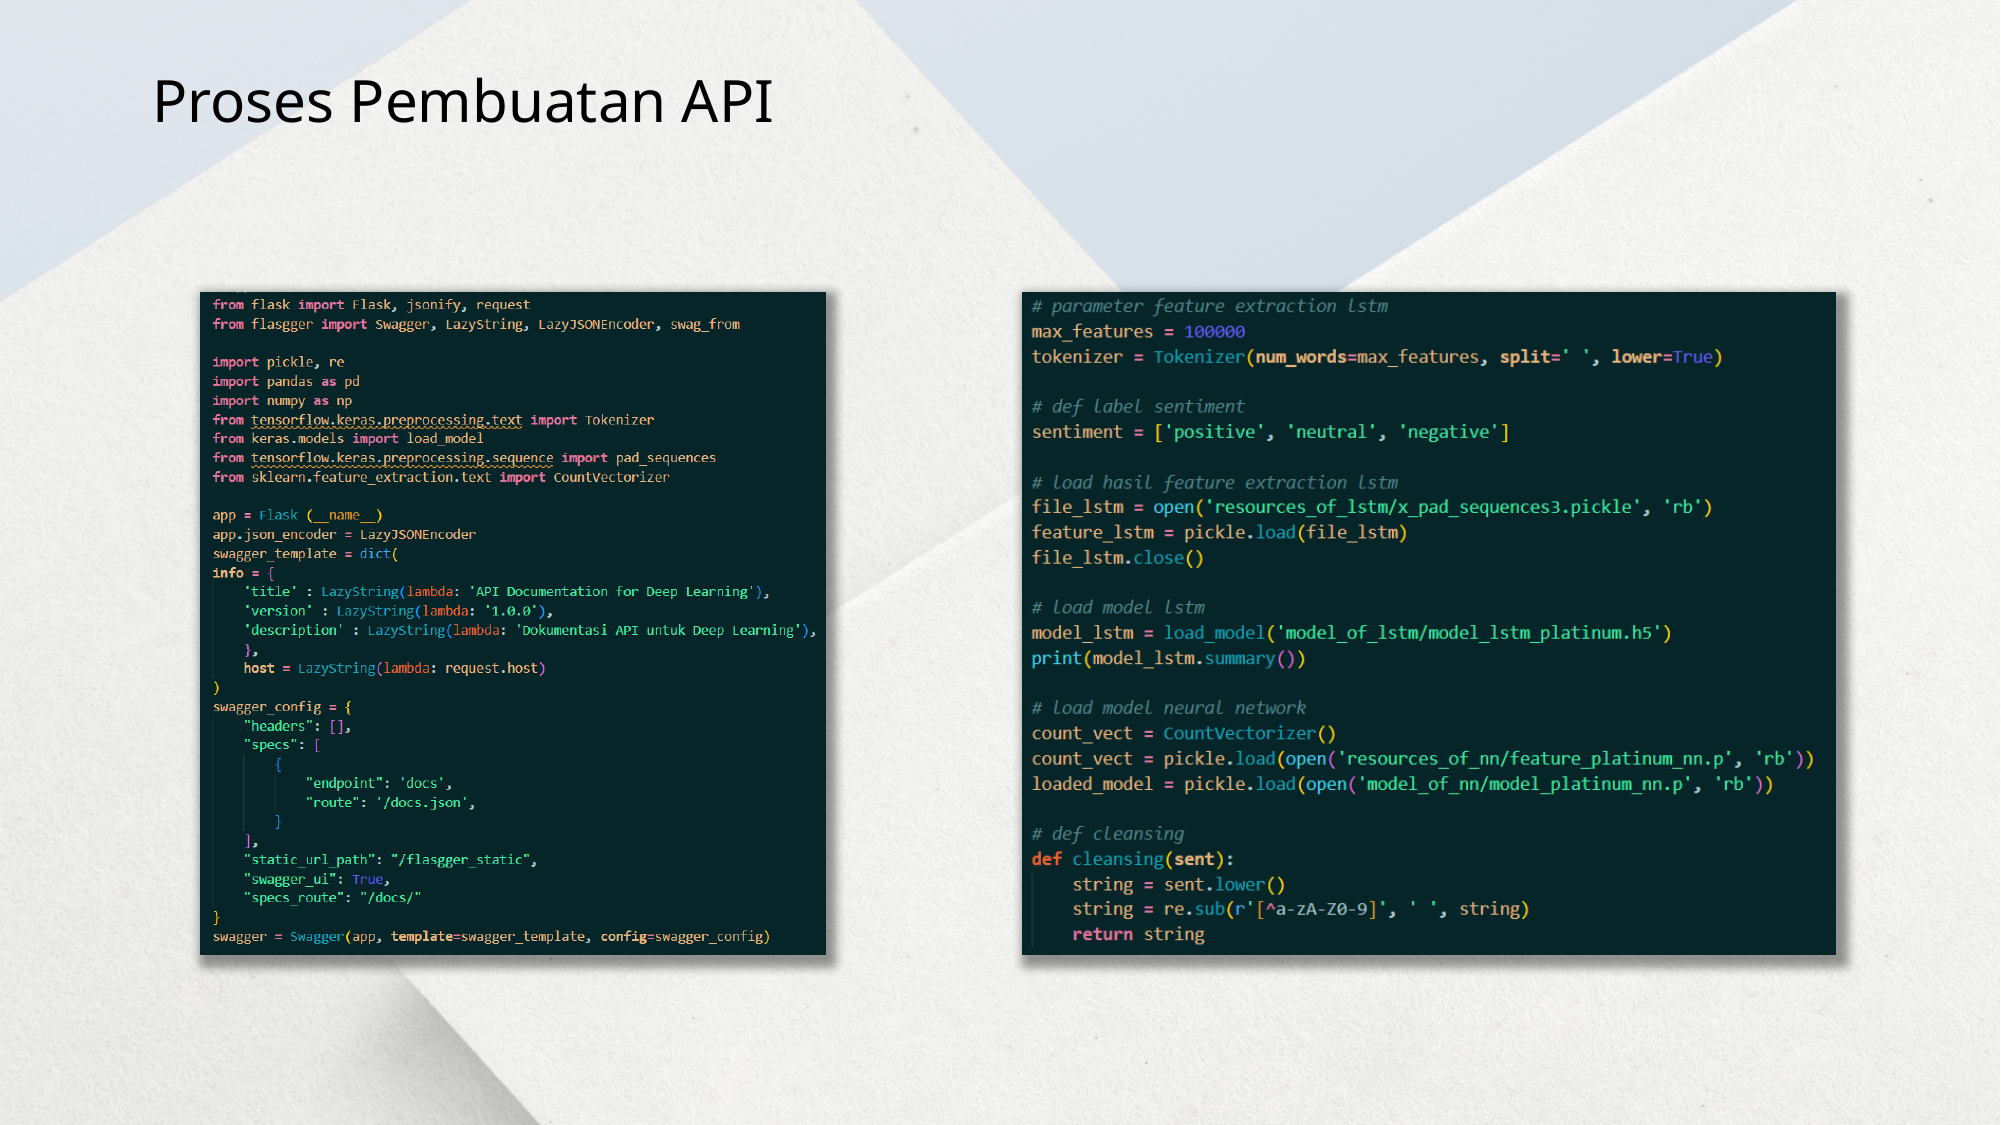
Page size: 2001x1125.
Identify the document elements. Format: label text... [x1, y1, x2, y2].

title Proses Pembuatan API [137, 59, 1863, 147]
picture [0, 0, 2001, 1125]
